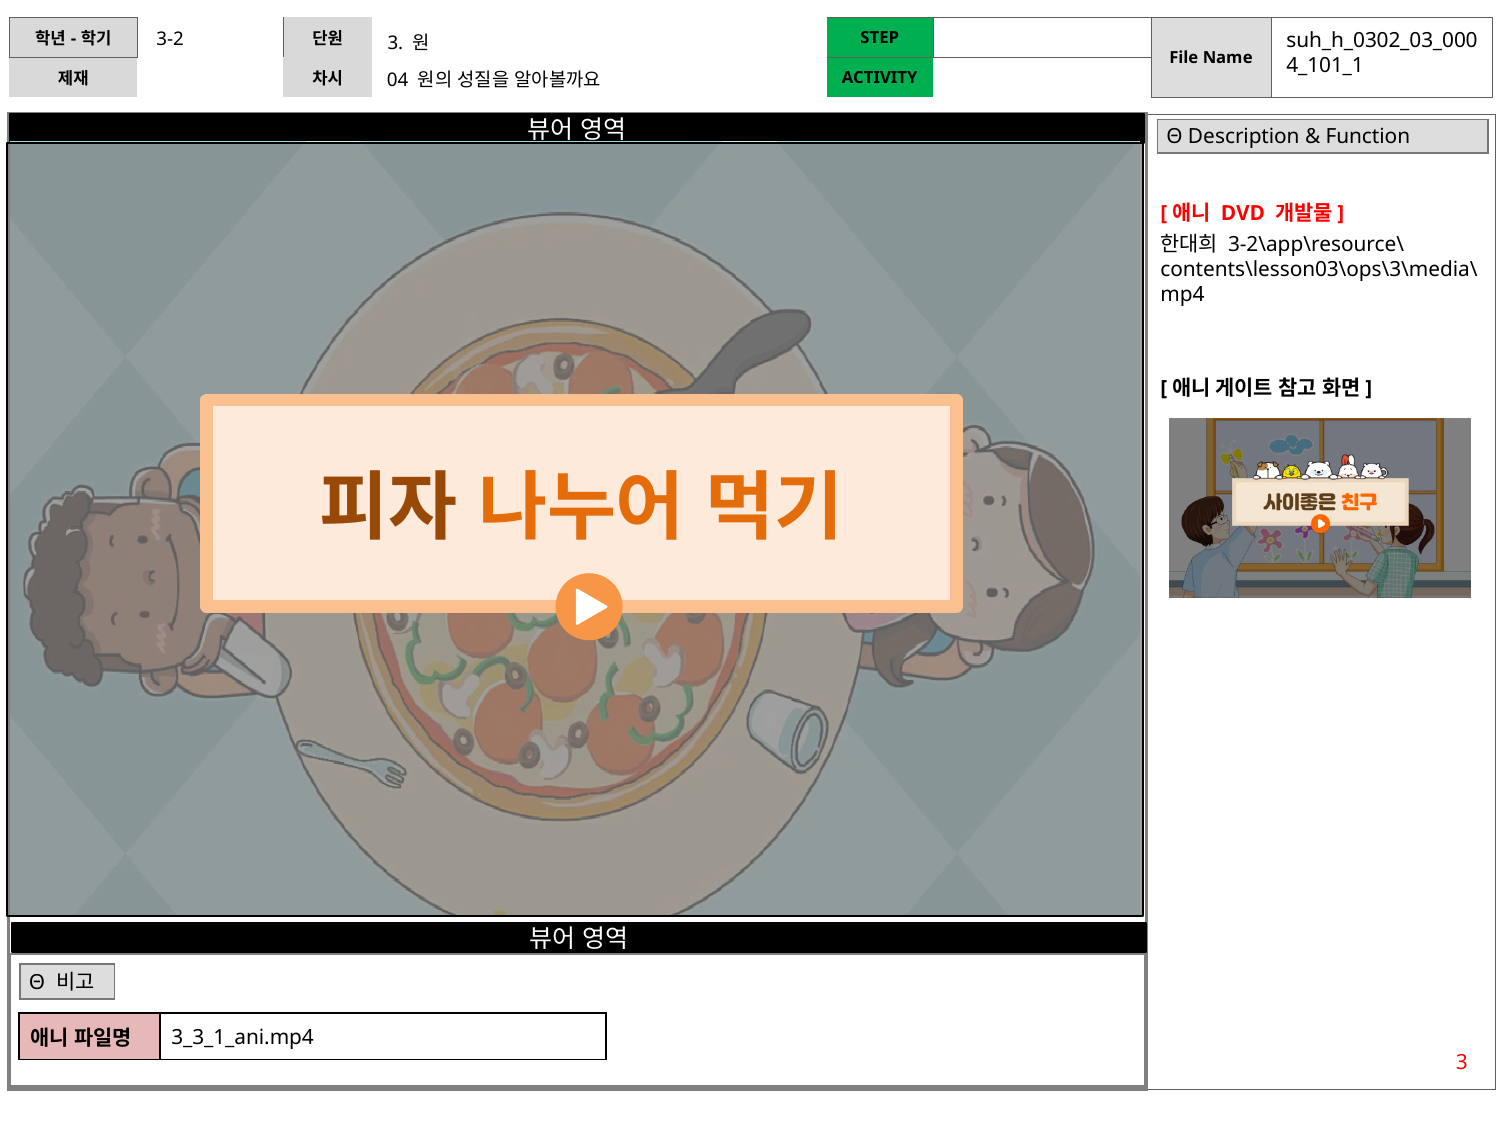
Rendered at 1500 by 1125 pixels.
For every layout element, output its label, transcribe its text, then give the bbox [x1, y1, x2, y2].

text_box 04 원의 성질을 알아볼까요 [372, 60, 821, 96]
text_box 3-2 [141, 18, 284, 55]
text_box [애니 DVD 개발물] 한대희 3-2\app\resource\contents\lesson03\ops\3\media\mp4 [애니 게이트 참고 화면] [1146, 160, 1500, 532]
table_header 애니 파일명 [20, 1014, 159, 1059]
picture [1169, 418, 1471, 598]
picture [9, 141, 1141, 917]
text_box suh_h_0302_03_0004_101_1 [1271, 18, 1500, 84]
table_header Θ Description & Function [1158, 120, 1487, 152]
text_box 3. 원 [372, 23, 828, 48]
table_header 3_3_1_ani.mp4 [161, 1014, 605, 1059]
